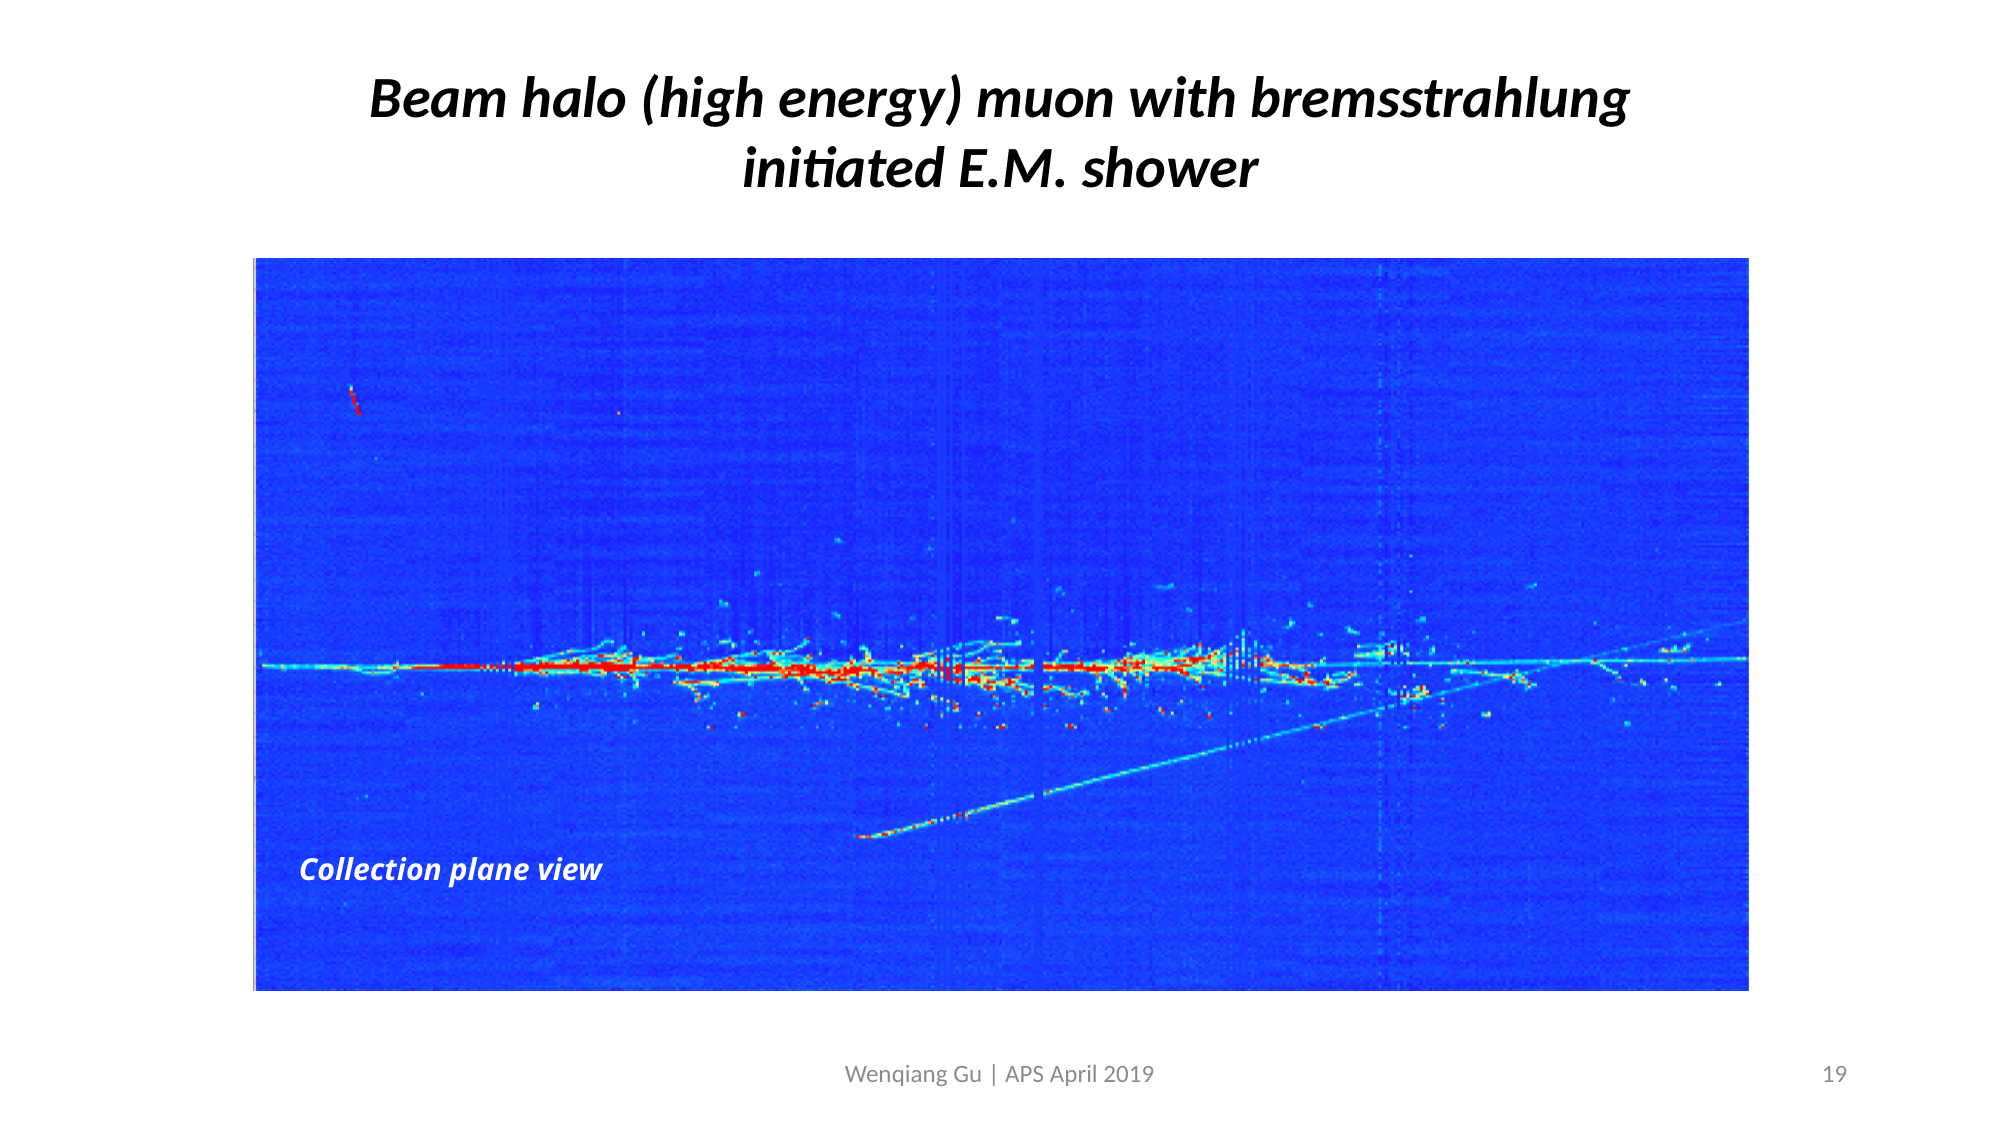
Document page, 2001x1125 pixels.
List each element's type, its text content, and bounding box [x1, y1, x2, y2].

footer Wenqiang Gu | APS April 2019 [662, 1042, 1338, 1103]
picture [253, 258, 1750, 991]
slide_number 19 [1412, 1042, 1863, 1103]
text_box Beam halo (high energy) muon with bremsstrahlung initiated E.M. shower [259, 52, 1742, 233]
